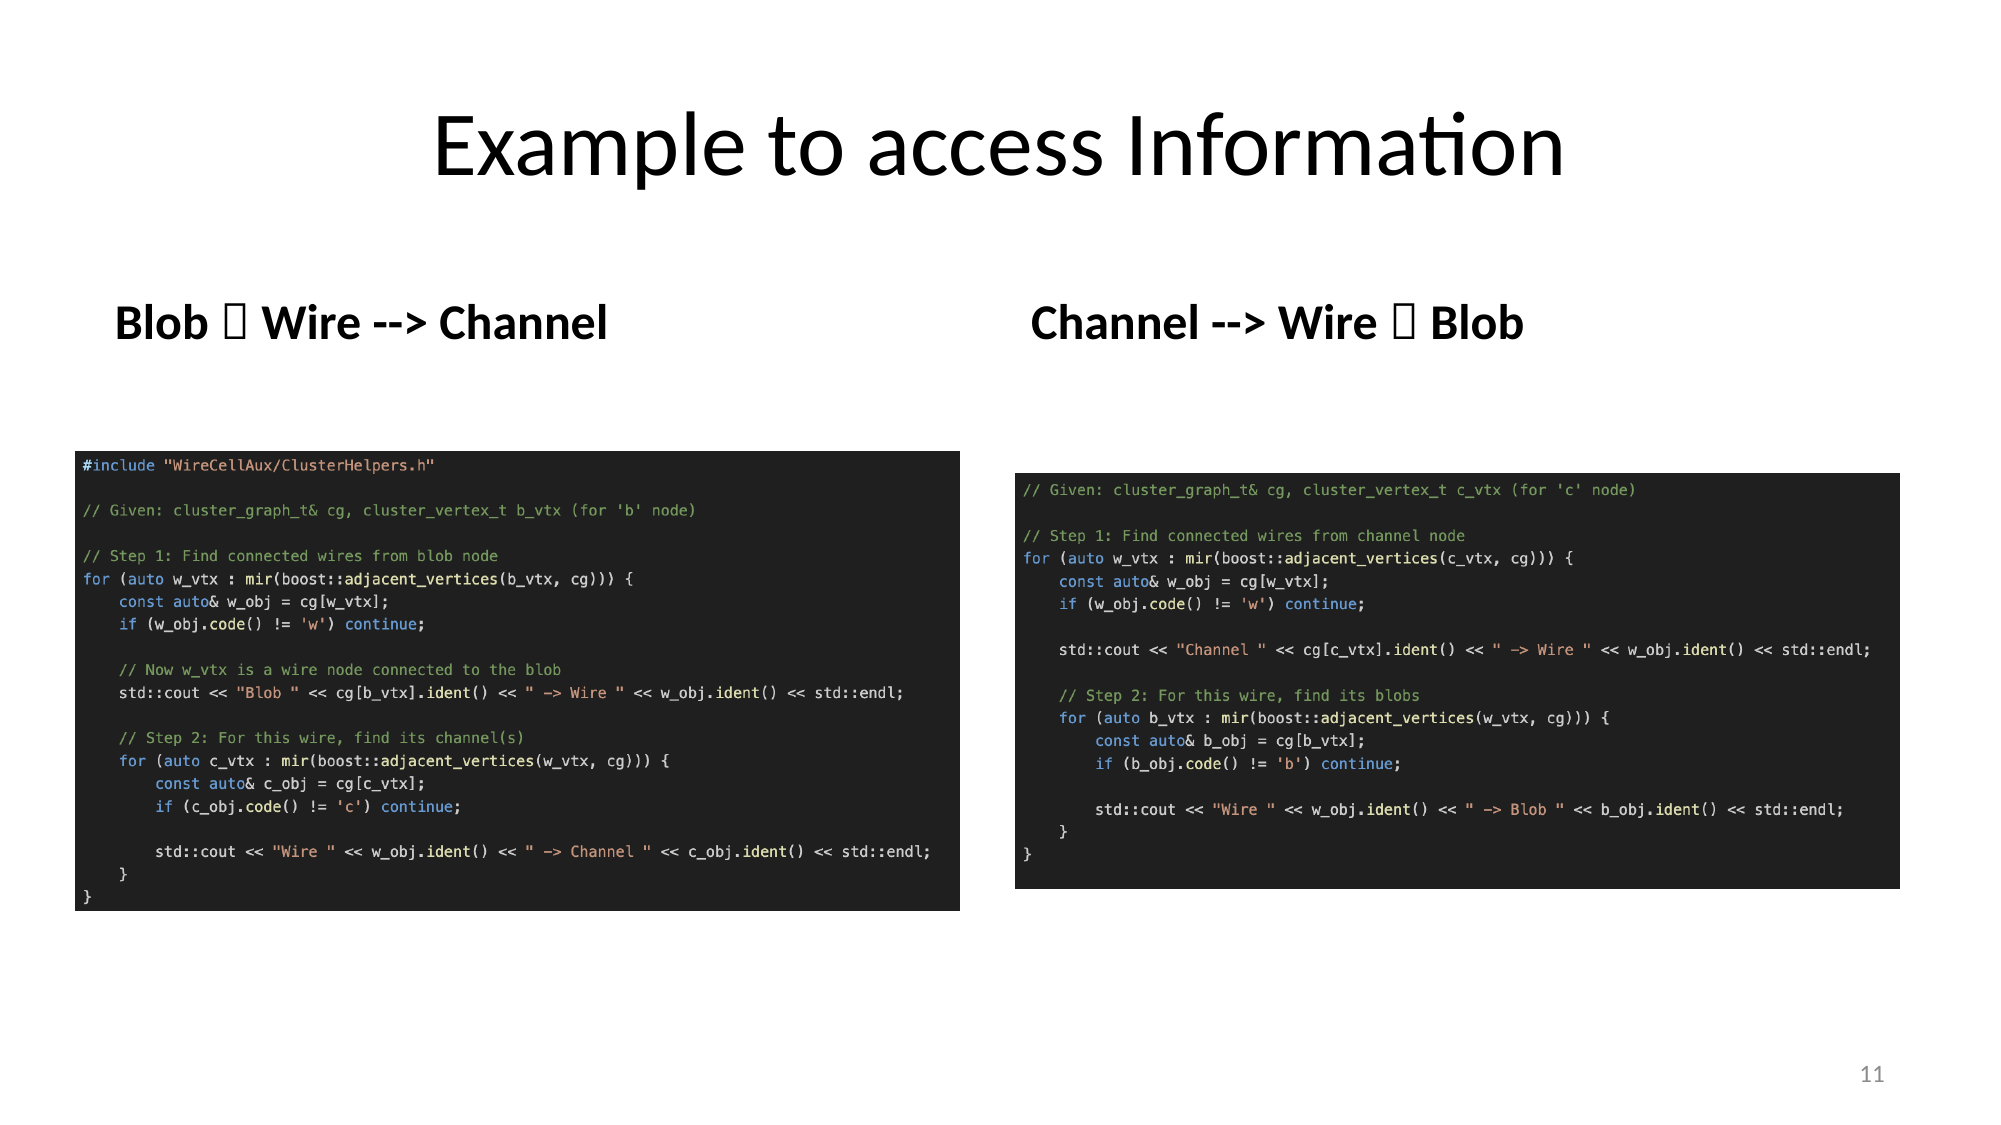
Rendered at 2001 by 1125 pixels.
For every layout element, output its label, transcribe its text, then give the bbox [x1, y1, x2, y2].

title Example to access Information [99, 45, 1900, 233]
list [75, 450, 960, 911]
list Blob  Wire --> Channel [99, 251, 984, 357]
slide_number 11 [1433, 1042, 1900, 1103]
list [1015, 473, 1901, 889]
list Channel --> Wire  Blob [1015, 251, 1900, 357]
